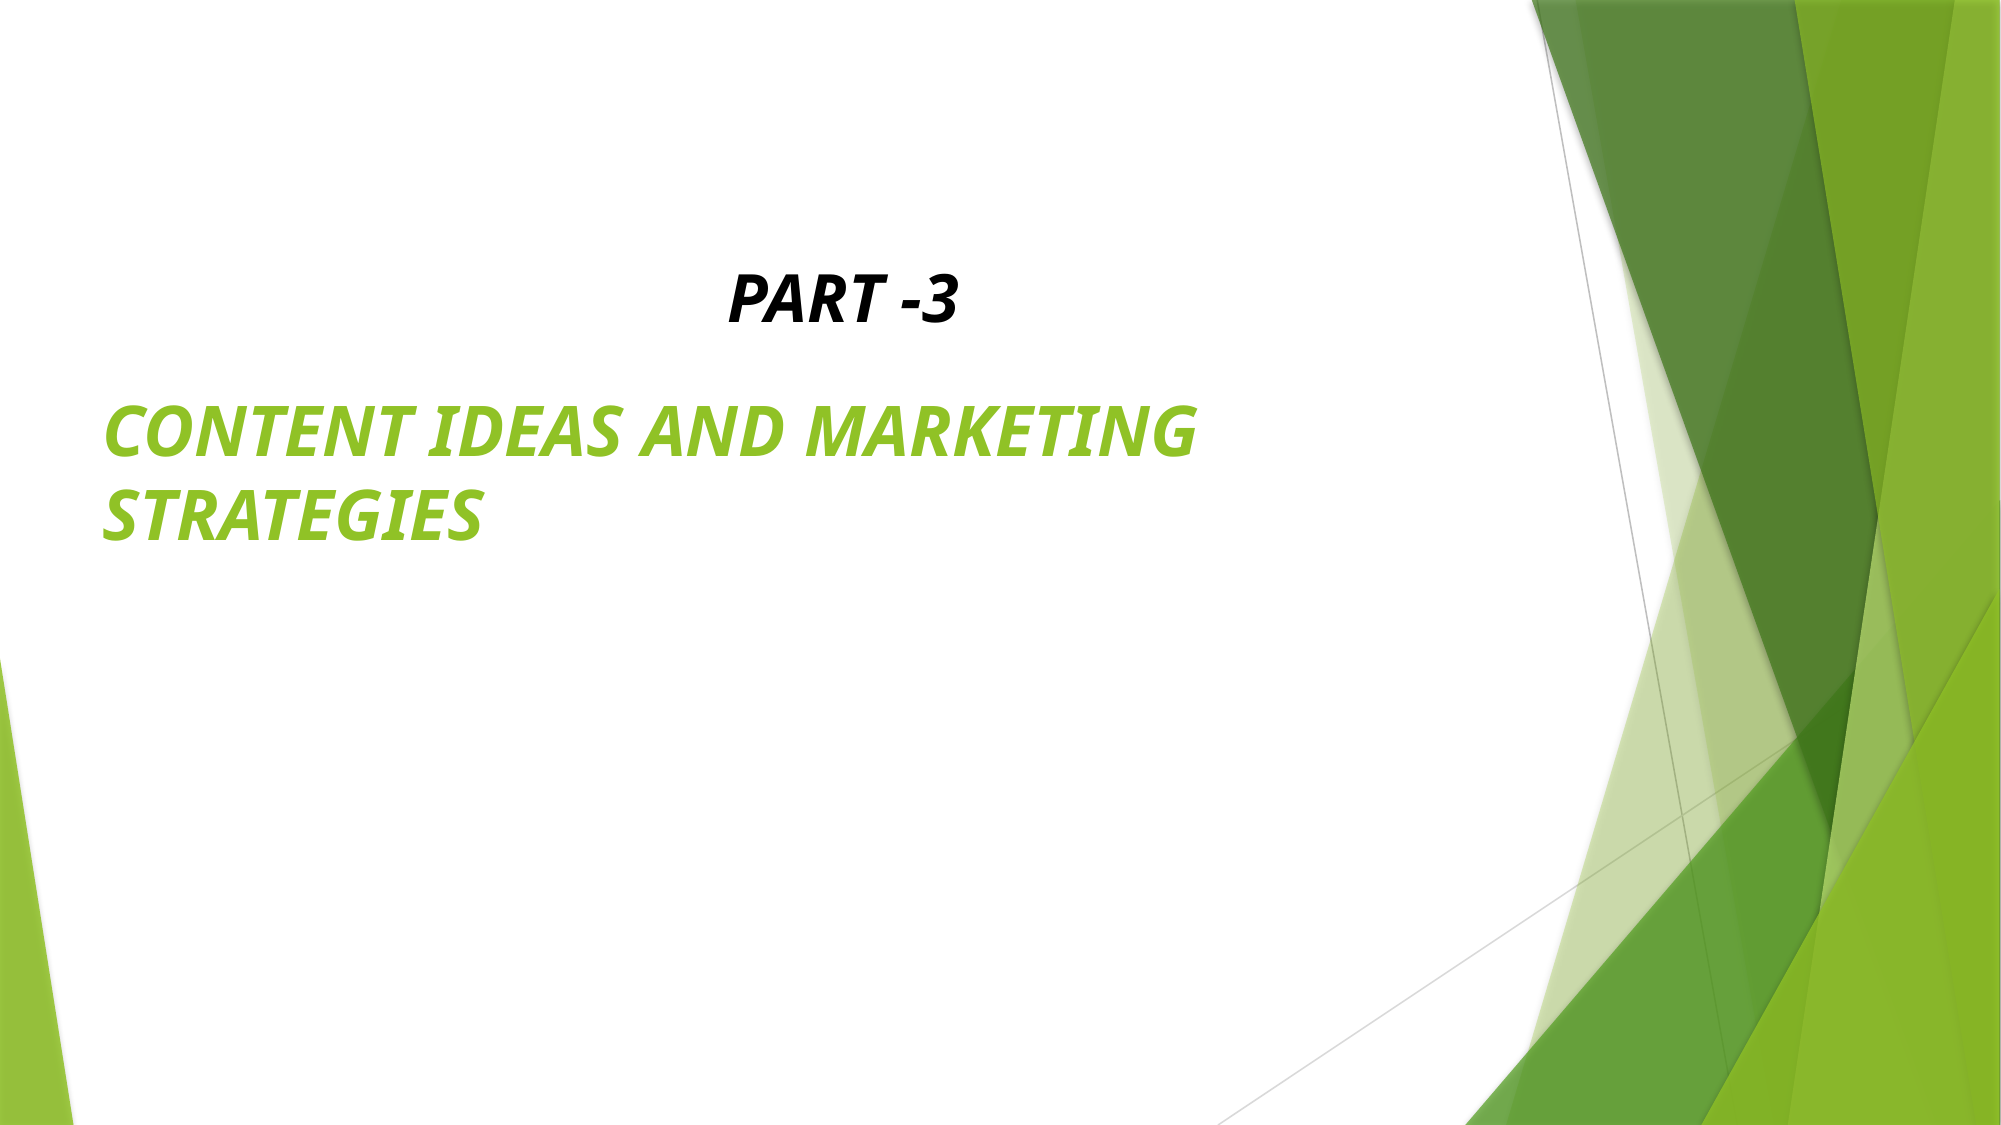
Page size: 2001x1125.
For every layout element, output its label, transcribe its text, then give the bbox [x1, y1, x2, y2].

title CONTENT IDEAS AND MARKETING STRATEGIES [87, 379, 1698, 563]
text_box PART -3 [713, 248, 1239, 344]
